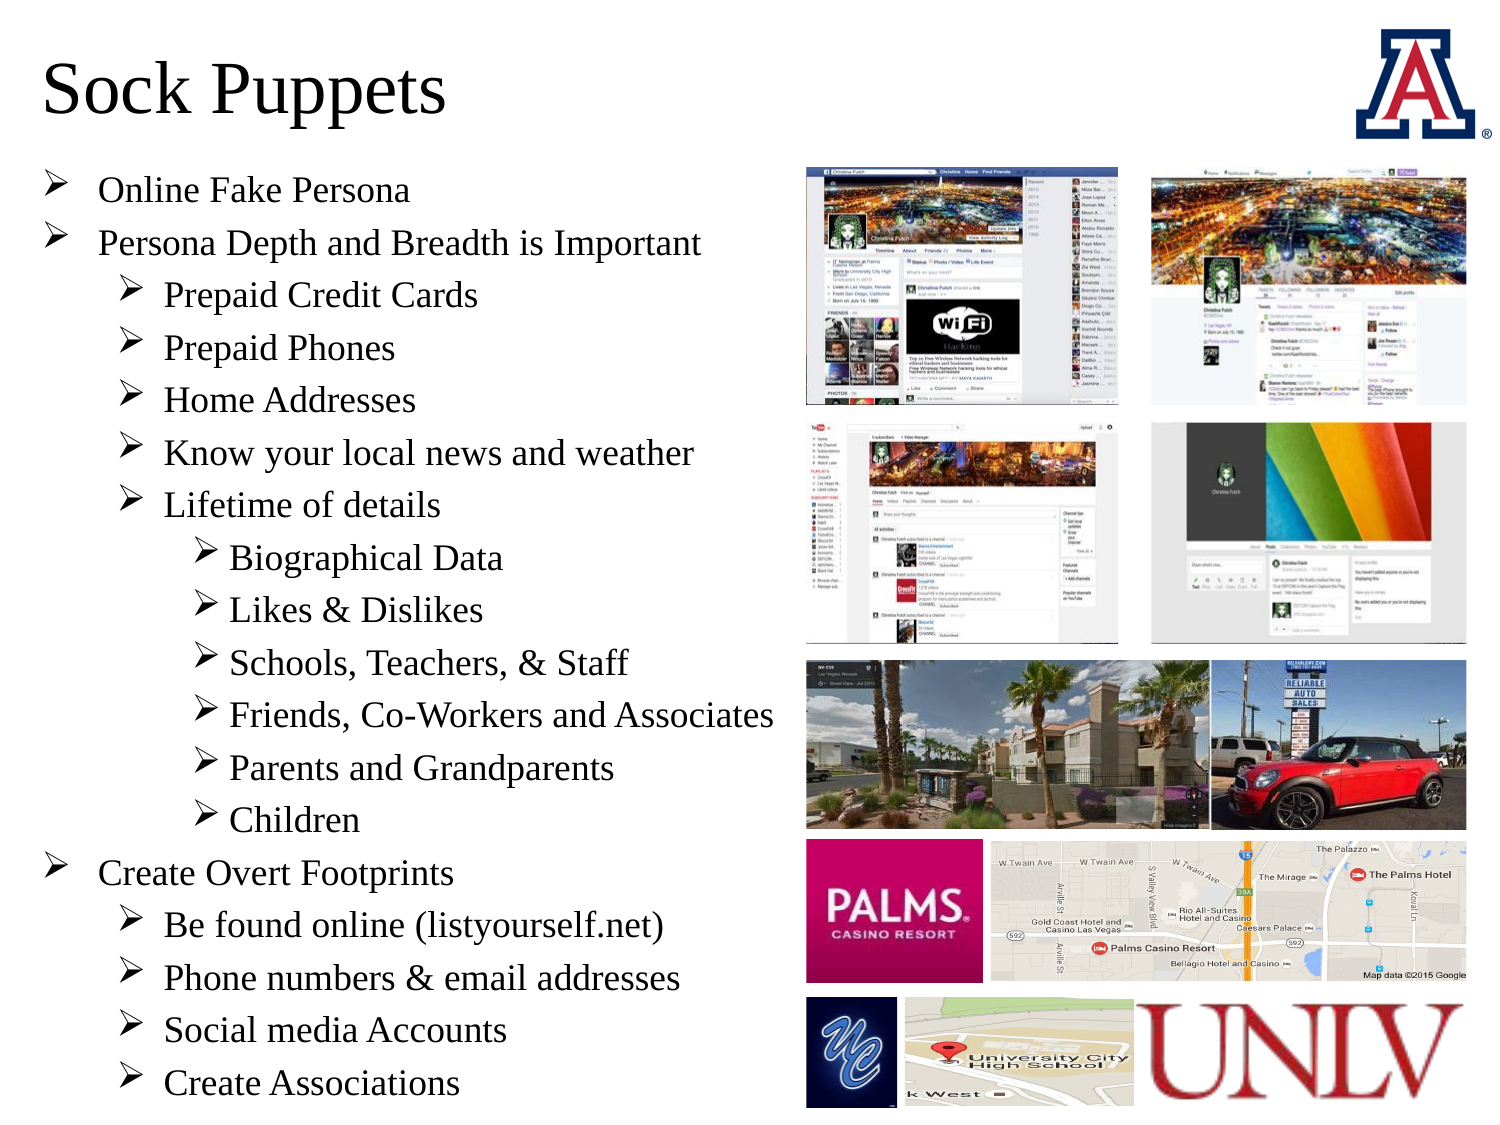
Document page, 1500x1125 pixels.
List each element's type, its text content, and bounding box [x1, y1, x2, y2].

list Online Fake Persona Persona Depth and Breadth is Important Prepaid Credit Cards Prepaid Phones Home Addresses Know your local news and weather Lifetime of details Biographical Data Likes & Dislikes Schools, Teachers, & Staff Friends, Co-Workers and Associates Parents and Grandparents Children Create Overt Footprints Be found online (listyourself.net) Phone numbers & email addresses Social media Accounts Create Associations [26, 157, 1467, 1105]
text_box [1211, 660, 1467, 830]
picture [1351, 23, 1500, 144]
text_box [806, 167, 1118, 405]
text_box [904, 997, 1135, 1106]
text_box [1151, 167, 1467, 405]
text_box [1151, 422, 1467, 644]
title Sock Puppets [26, 37, 963, 129]
text_box [1134, 1002, 1467, 1103]
text_box [806, 422, 1118, 644]
text_box [806, 838, 983, 983]
text_box [806, 997, 898, 1108]
text_box [806, 660, 1211, 829]
text_box [990, 841, 1467, 981]
